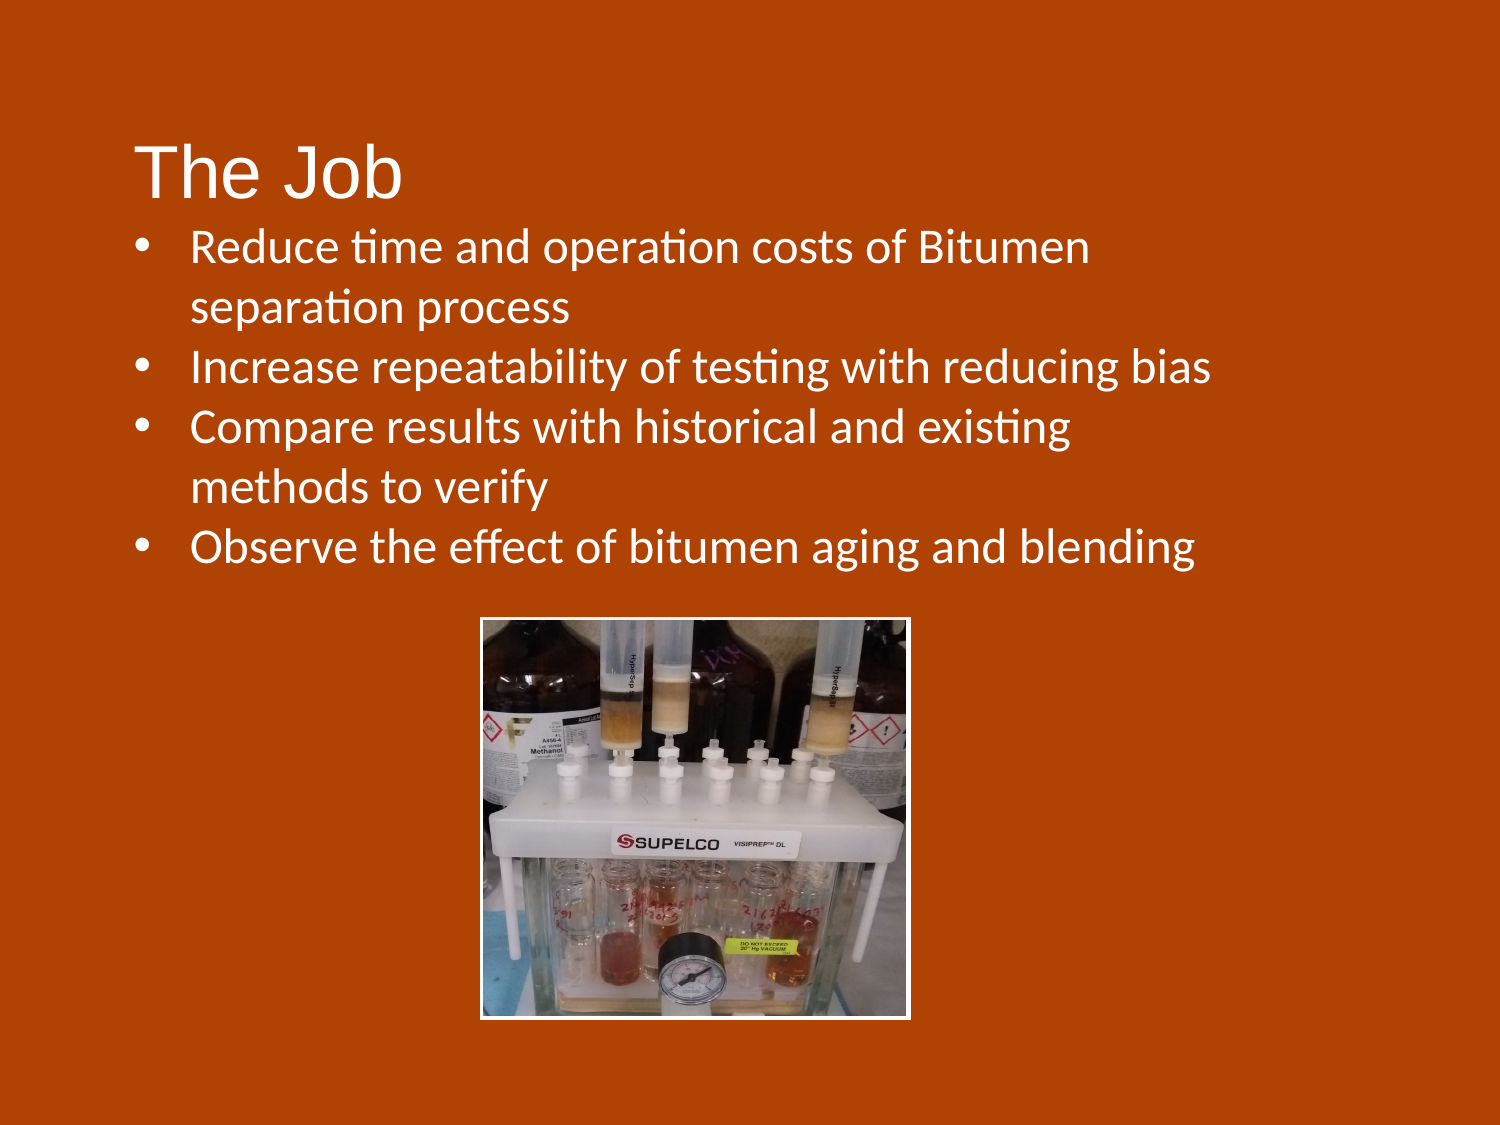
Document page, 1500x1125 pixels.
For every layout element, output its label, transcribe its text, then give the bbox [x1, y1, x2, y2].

text_box The Job Reduce time and operation costs of Bitumen separation process Increase repeatability of testing with reducing bias Compare results with historical and existing methods to verify Observe the effect of bitumen aging and blending [118, 116, 1236, 672]
picture [479, 616, 911, 1020]
